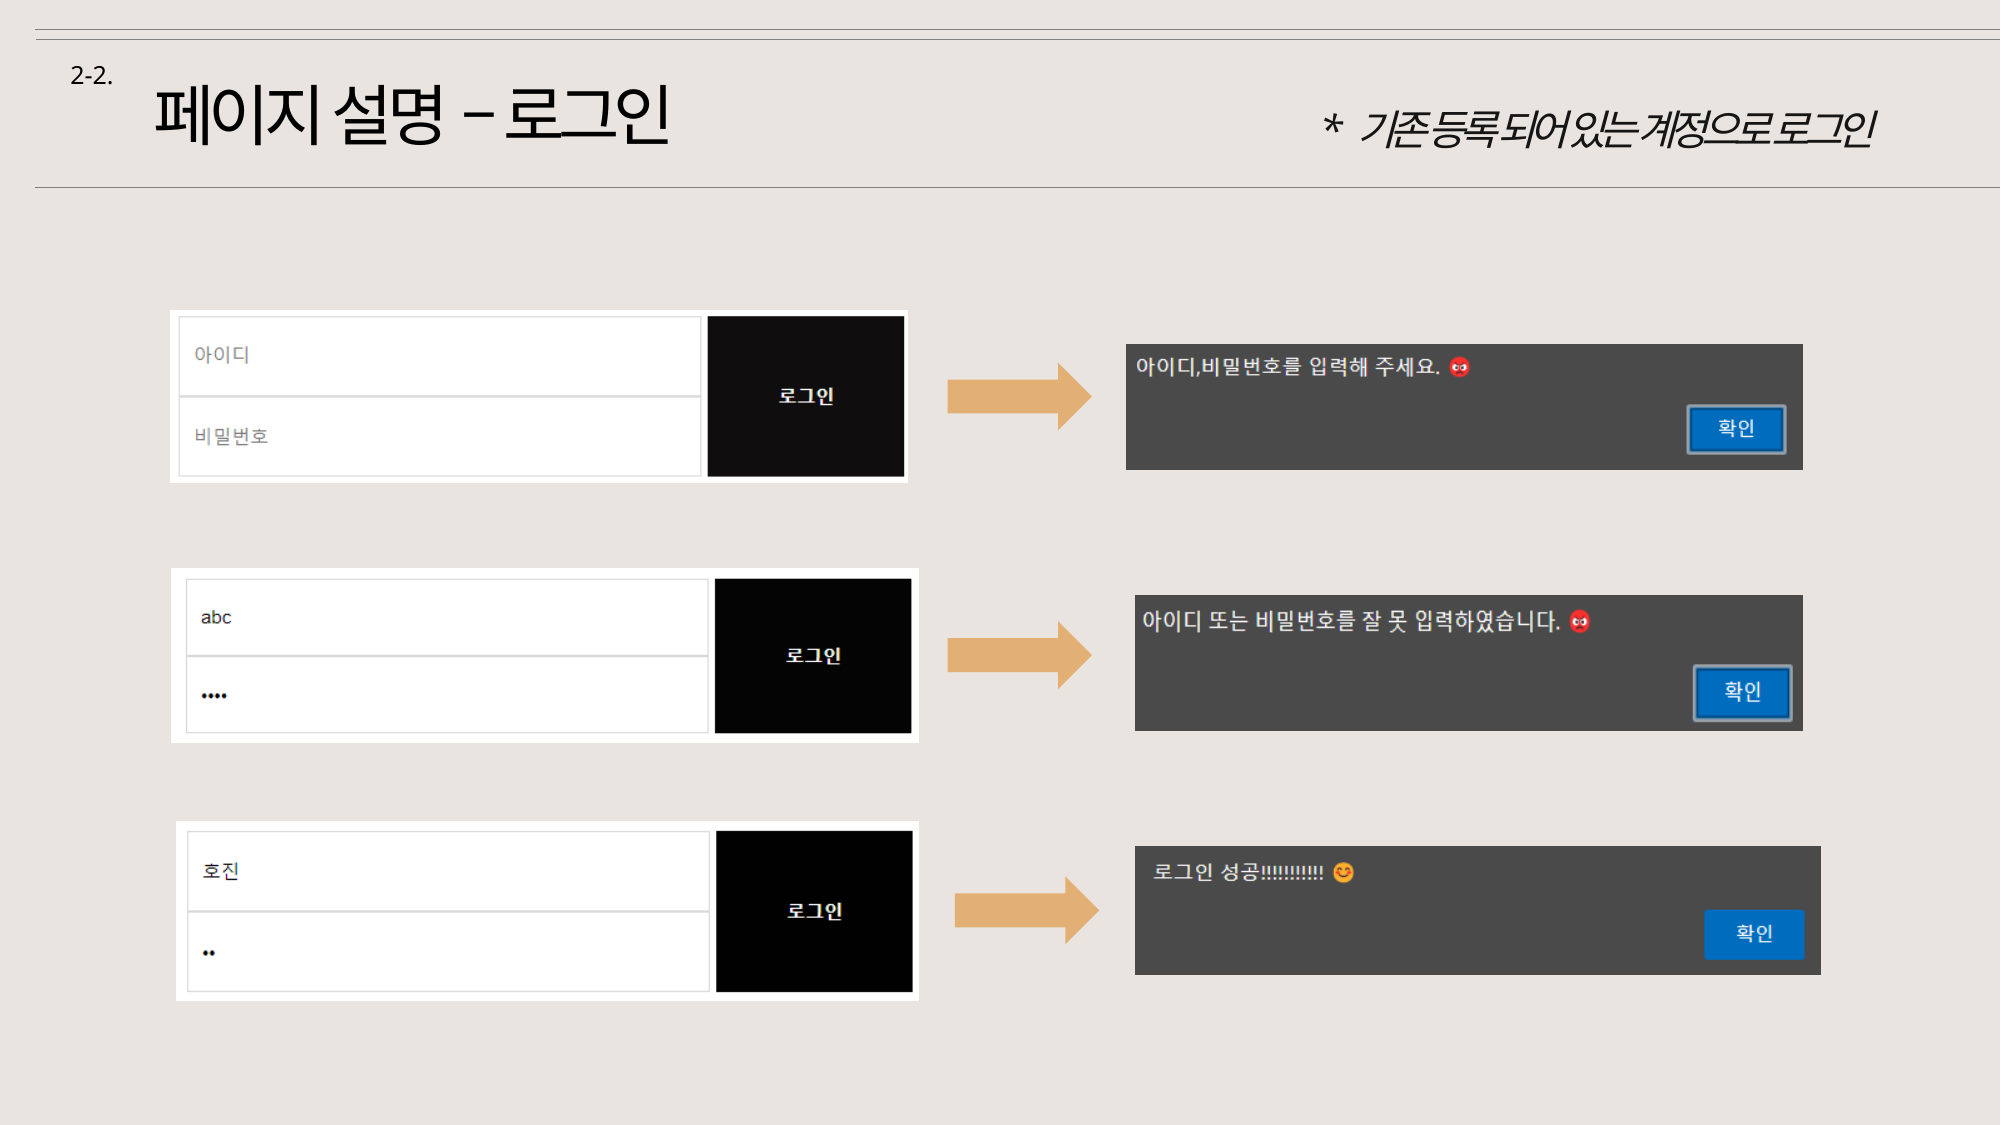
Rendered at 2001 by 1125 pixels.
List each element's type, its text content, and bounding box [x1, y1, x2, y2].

text_box [946, 618, 1094, 692]
picture [1135, 595, 1803, 731]
picture [170, 310, 909, 483]
picture [1135, 846, 1821, 975]
text_box 페이지 설명 – 로그인 [138, 66, 691, 162]
picture [176, 821, 919, 1001]
text_box [946, 360, 1094, 433]
picture [1126, 344, 1803, 470]
text_box 2-2. [55, 52, 129, 98]
text_box [953, 874, 1101, 947]
text_box * 기존 등록 되어 있는 계정으로 로그인 [1305, 96, 1890, 162]
picture [171, 568, 919, 743]
